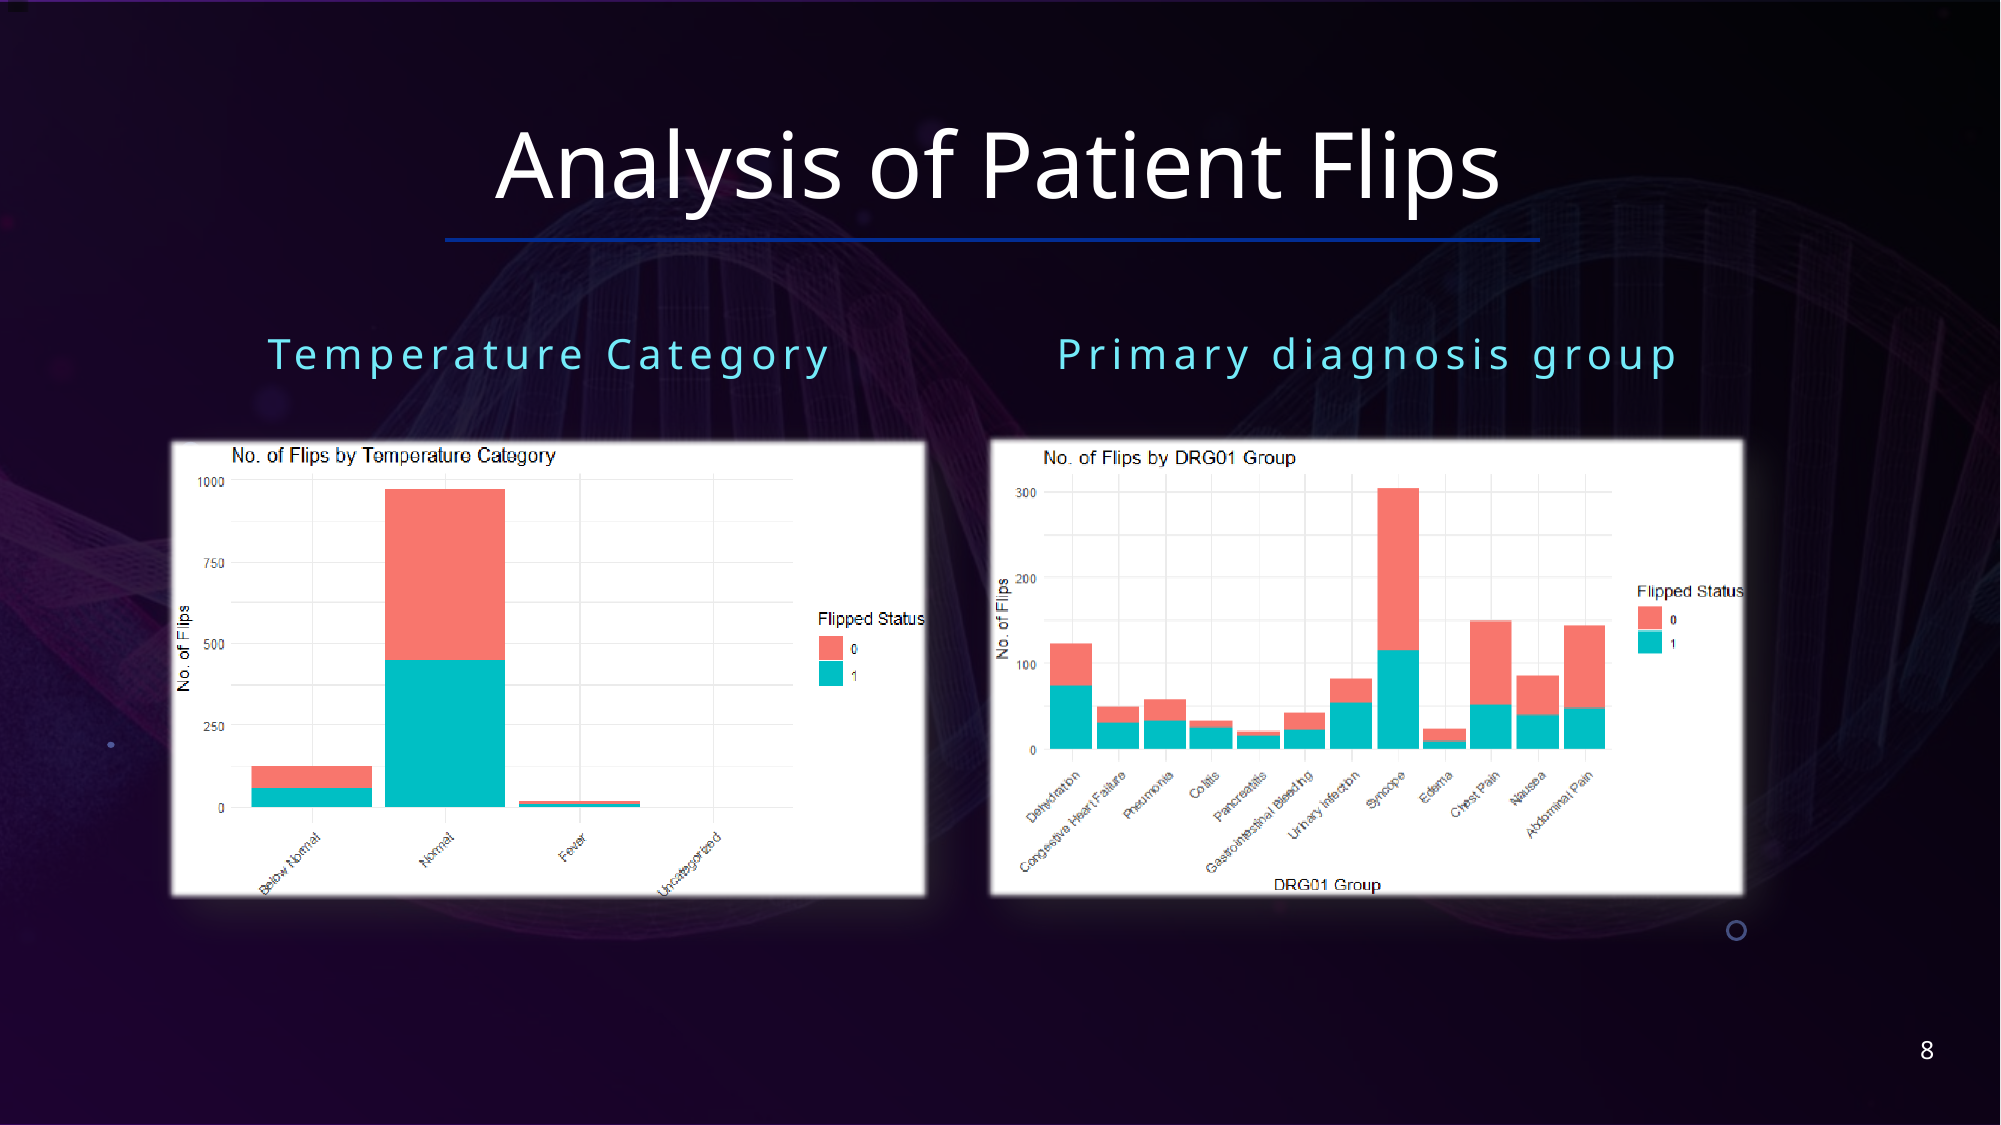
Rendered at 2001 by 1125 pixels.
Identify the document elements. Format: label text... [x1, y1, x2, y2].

list Temperature Category [166, 314, 929, 399]
title Analysis of Patient Flips [137, 59, 1862, 278]
slide_number 8 [1499, 1021, 1950, 1082]
picture [985, 434, 1748, 900]
list Primary diagnosis group [985, 313, 1748, 400]
picture [166, 436, 930, 900]
